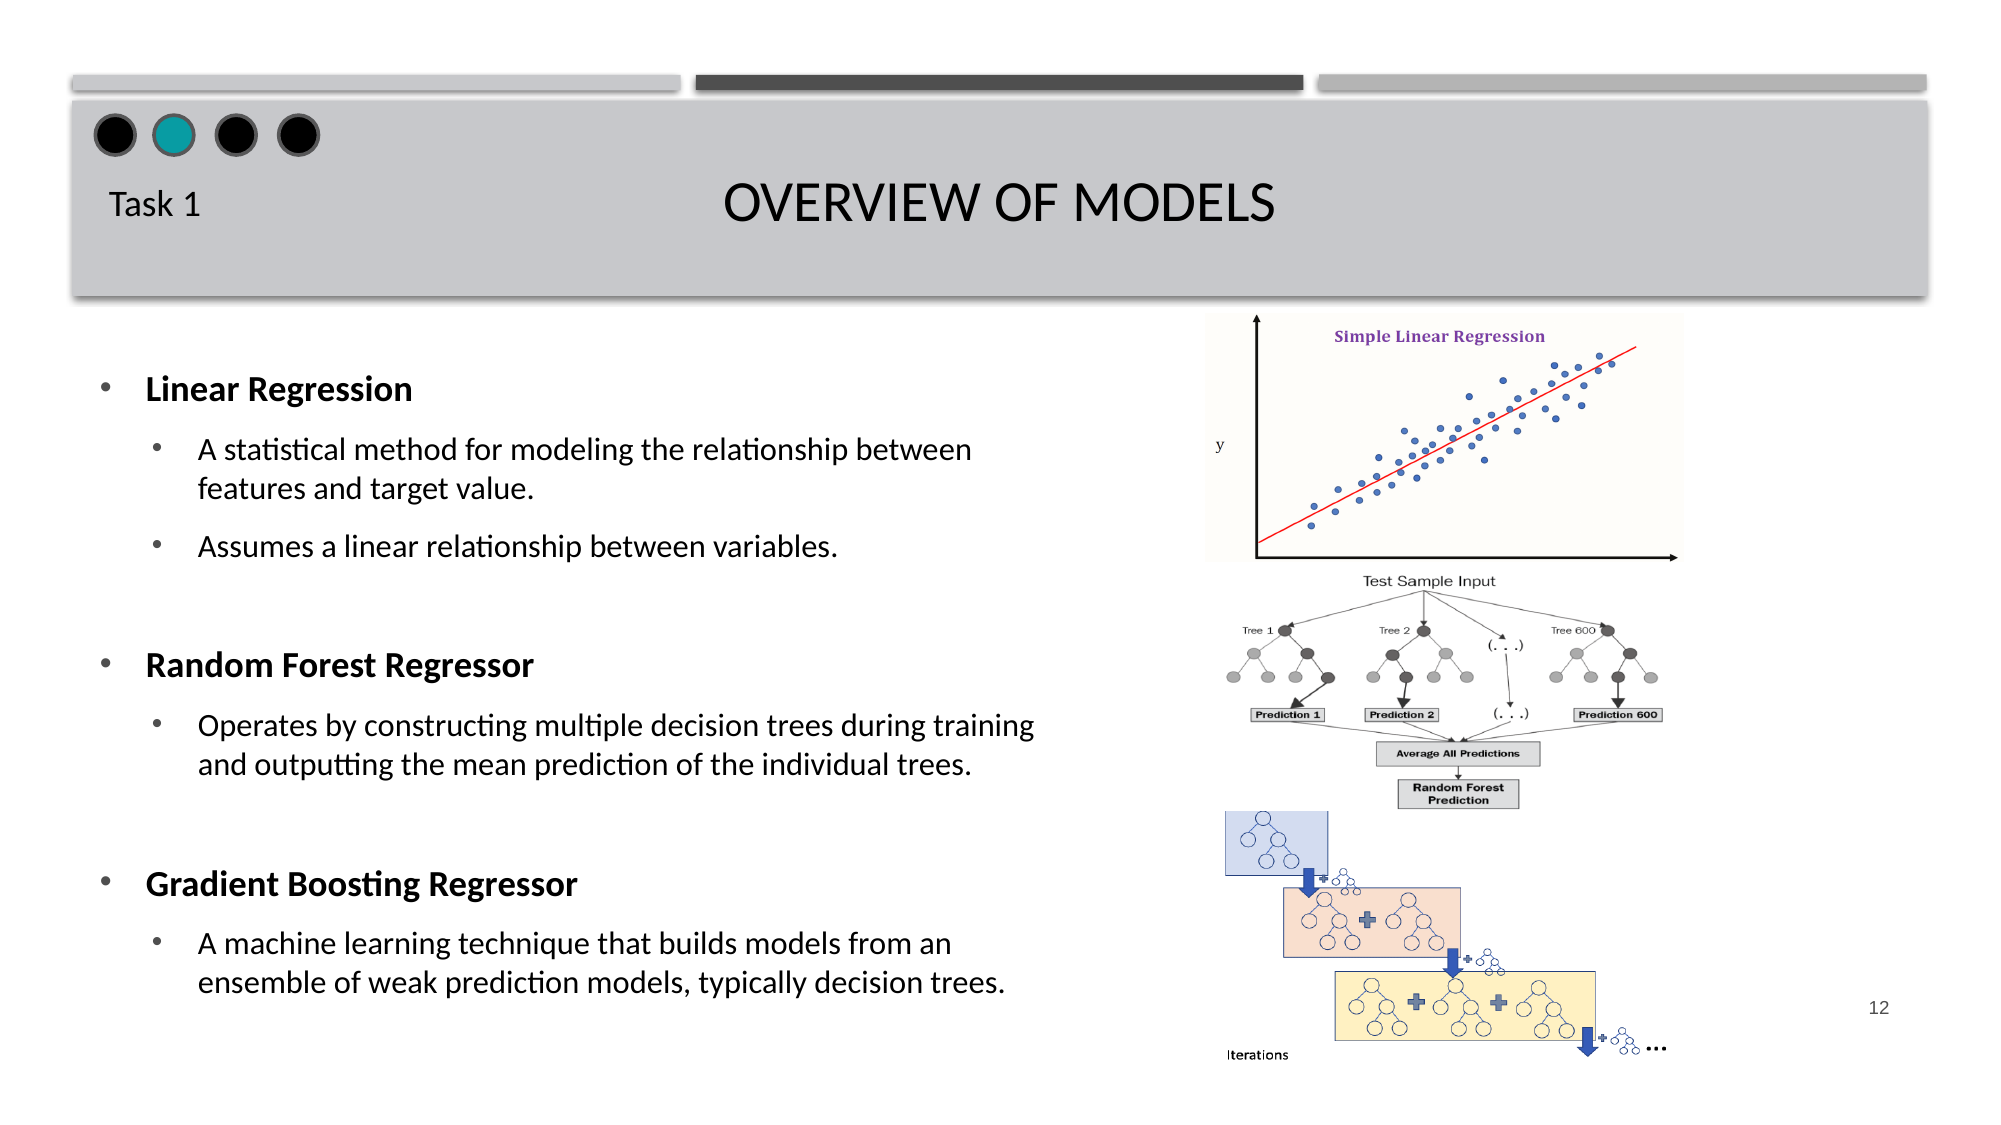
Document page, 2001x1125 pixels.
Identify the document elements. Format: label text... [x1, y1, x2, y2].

slide_number 12 [1732, 977, 1905, 1037]
text_box [276, 113, 321, 157]
picture [1204, 312, 1685, 1062]
text_box [214, 113, 258, 157]
text_box [93, 113, 137, 157]
title Overview of models [95, 115, 1905, 282]
text_box Linear Regression A statistical method for modeling the relationship between features and target value. Assumes a linear relationship between variables. Random Forest Regressor Operates by constructing multiple decision trees during training and outputting the mean prediction of the individual trees. Gradient Boosting Regressor A machine learning technique that builds models from an ensemble of weak prediction models, typically decision trees. [63, 357, 1083, 1010]
text_box Task 1 [63, 171, 369, 231]
text_box [152, 113, 196, 157]
